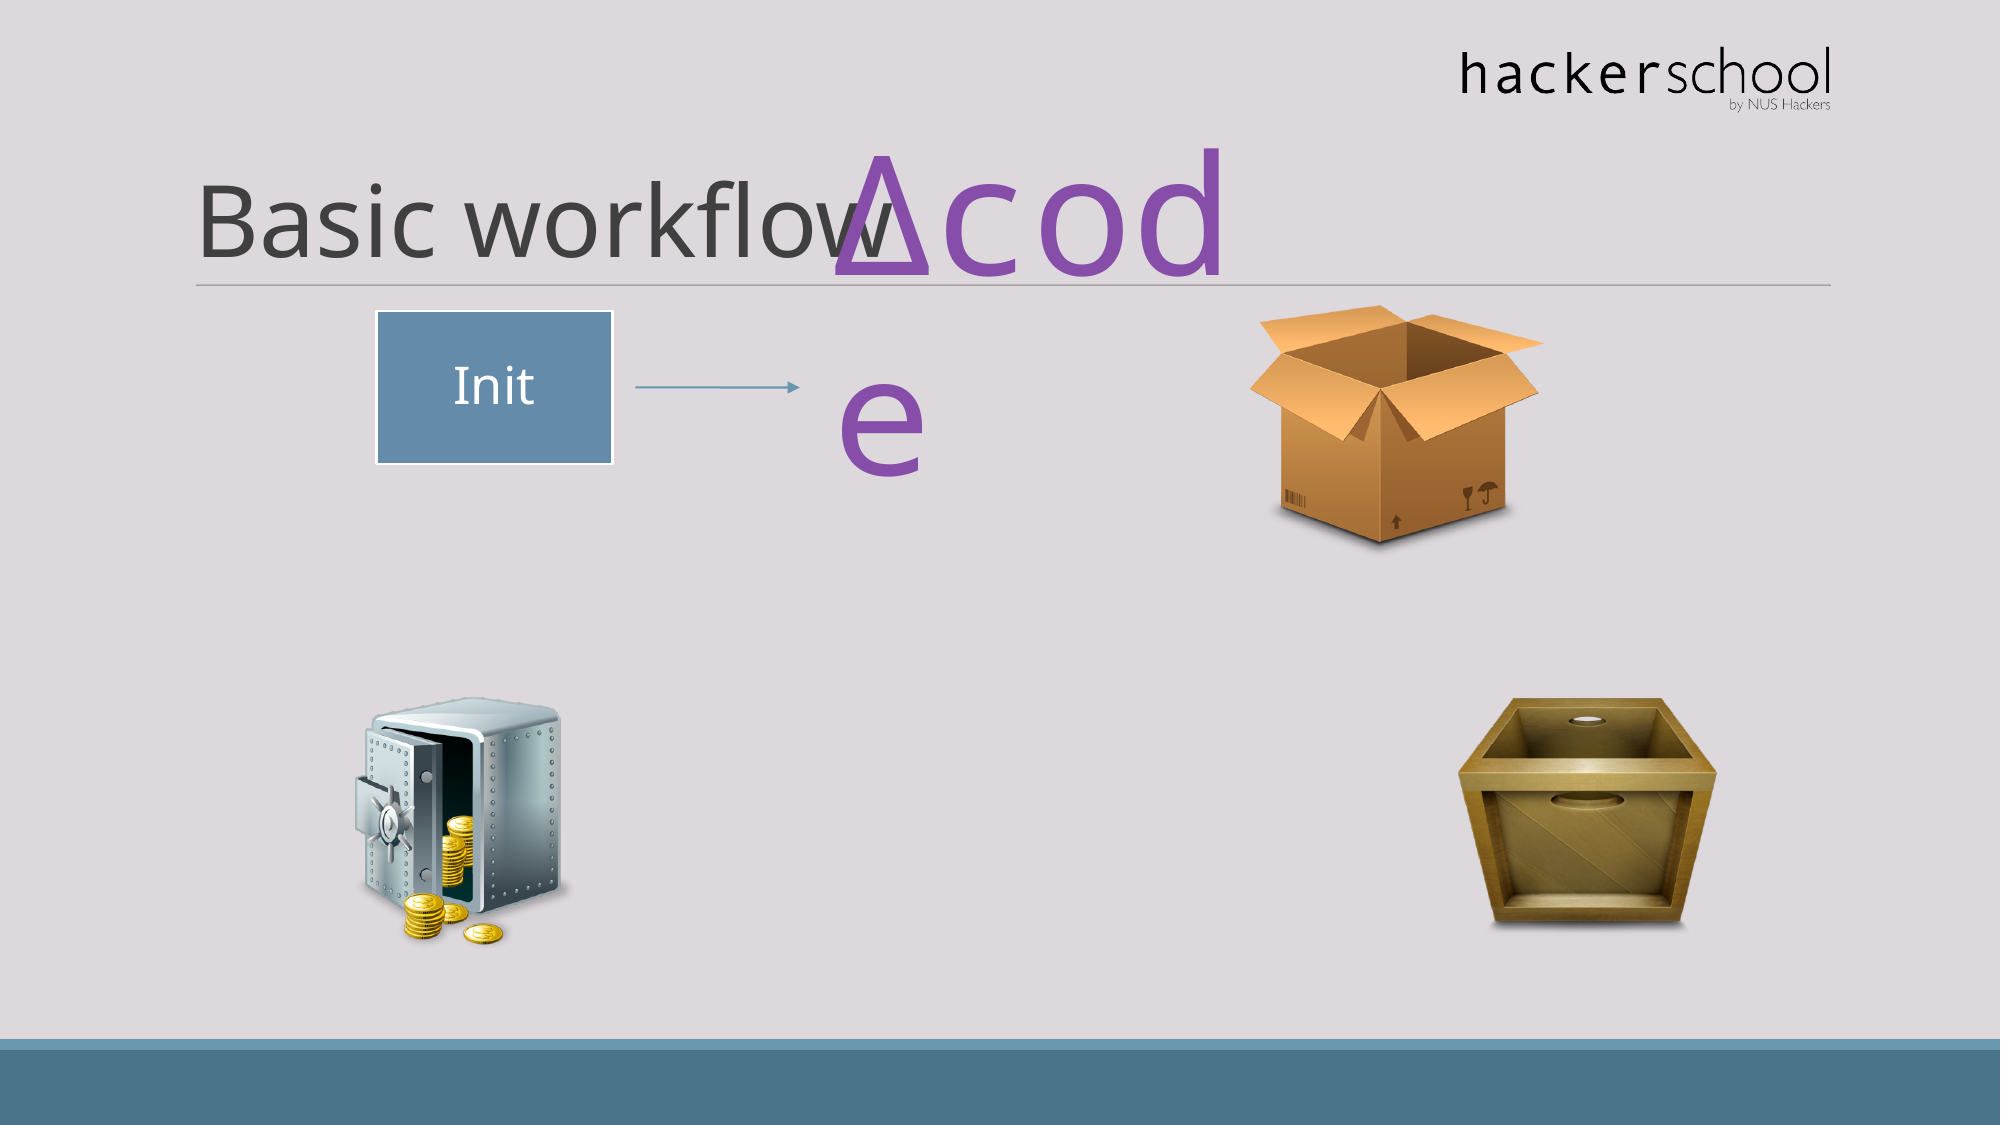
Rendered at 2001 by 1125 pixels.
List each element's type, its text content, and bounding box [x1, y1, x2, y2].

text_box Δcode [832, 108, 1292, 509]
picture [1249, 284, 1545, 581]
text_box [635, 381, 800, 394]
picture [1438, 642, 1735, 939]
text_box Basic workflow [179, 46, 1830, 285]
text_box Init [384, 318, 605, 457]
picture [315, 663, 612, 960]
text_box [376, 310, 613, 464]
